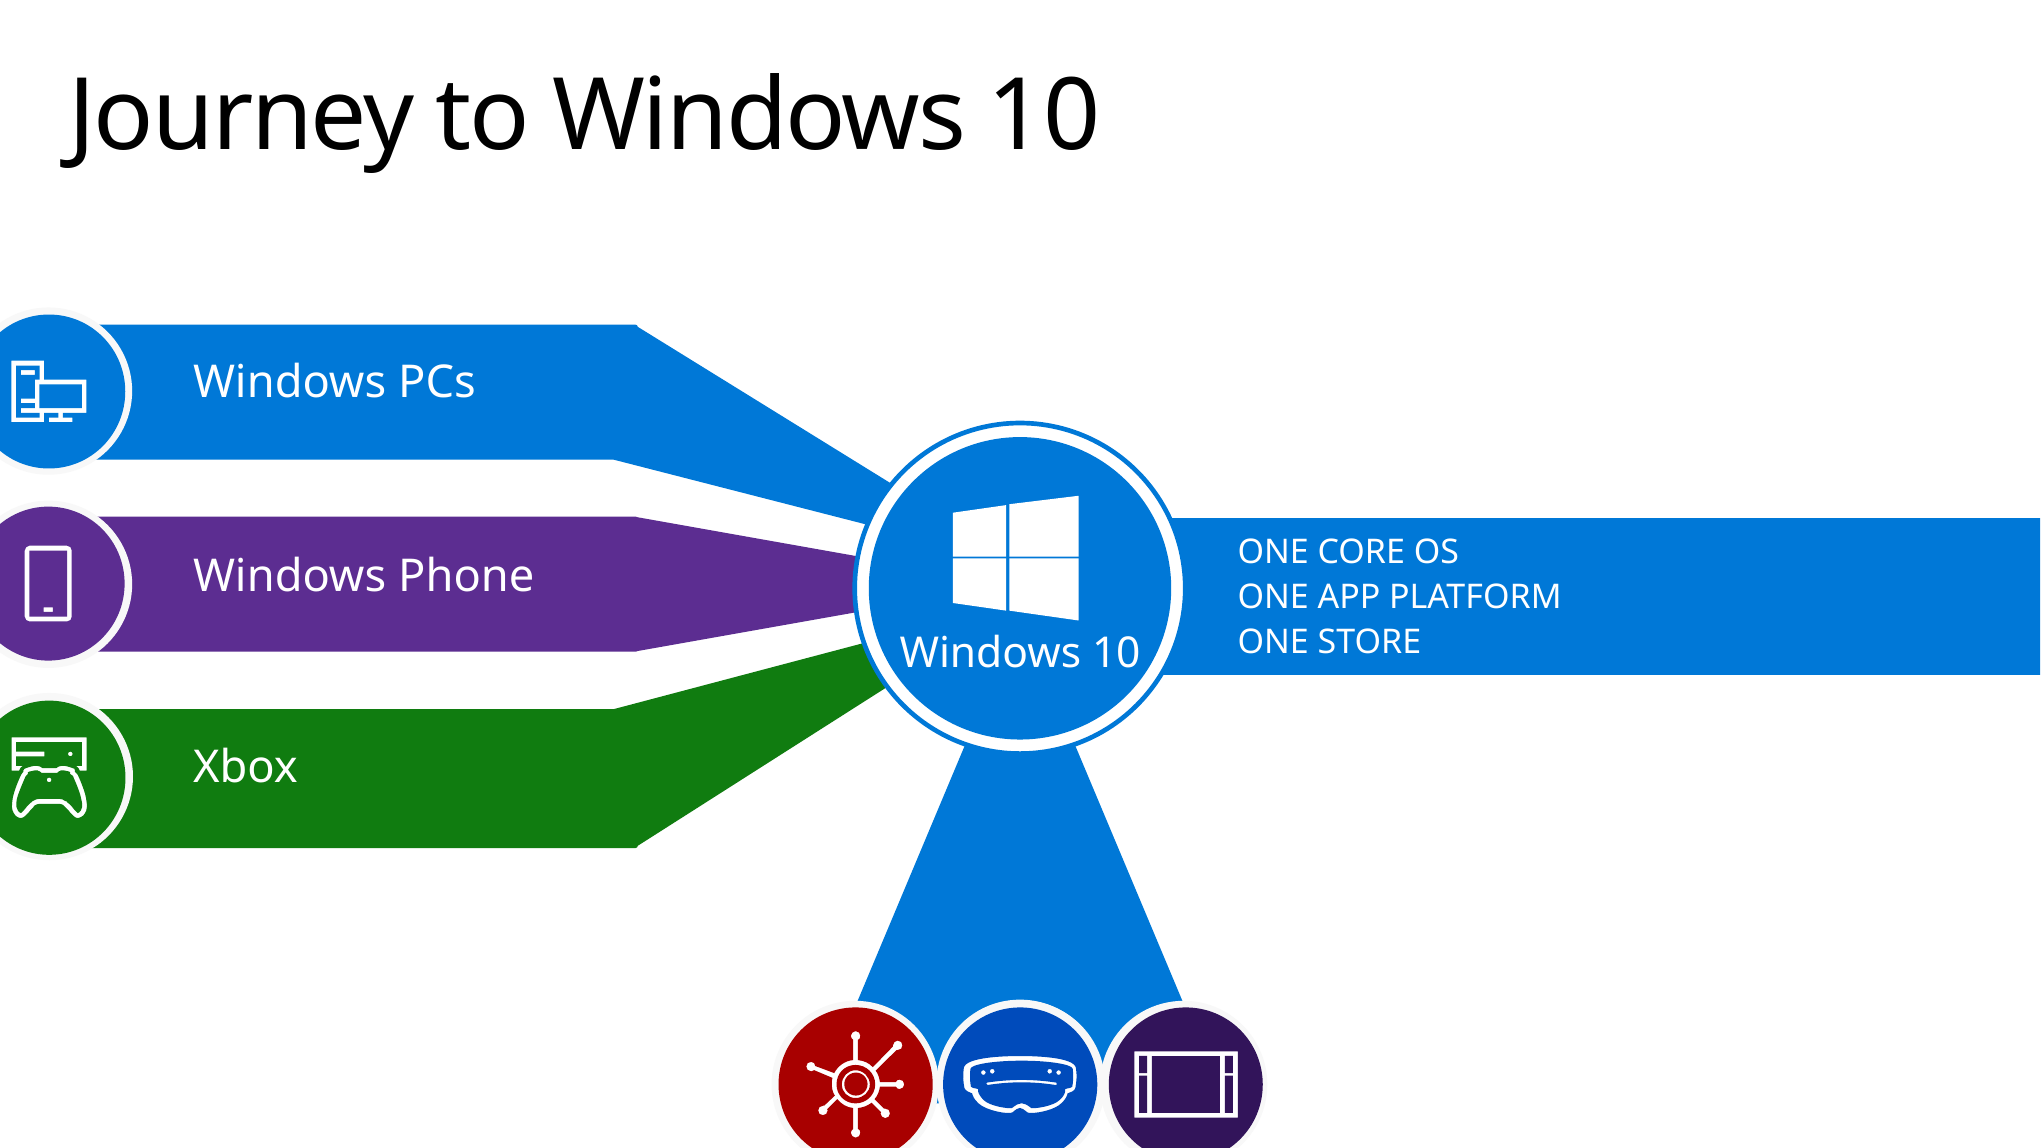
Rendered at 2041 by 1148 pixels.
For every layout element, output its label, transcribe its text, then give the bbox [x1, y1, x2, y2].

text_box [127, 518, 845, 607]
text_box [1008, 740, 1088, 755]
title Journey to Windows 10 [45, 48, 1996, 199]
text_box [857, 745, 1184, 1066]
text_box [0, 698, 127, 856]
text_box ONE CORE OS ONE APP PLATFORM ONE STORE [1222, 526, 1972, 669]
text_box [942, 1005, 1100, 1148]
text_box [1195, 518, 2041, 675]
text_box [845, 436, 1195, 740]
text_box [0, 313, 127, 469]
text_box [1008, 422, 1087, 436]
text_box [44, 326, 1008, 518]
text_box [1105, 1006, 1263, 1148]
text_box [777, 1006, 933, 1148]
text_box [44, 607, 1008, 847]
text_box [0, 506, 127, 662]
